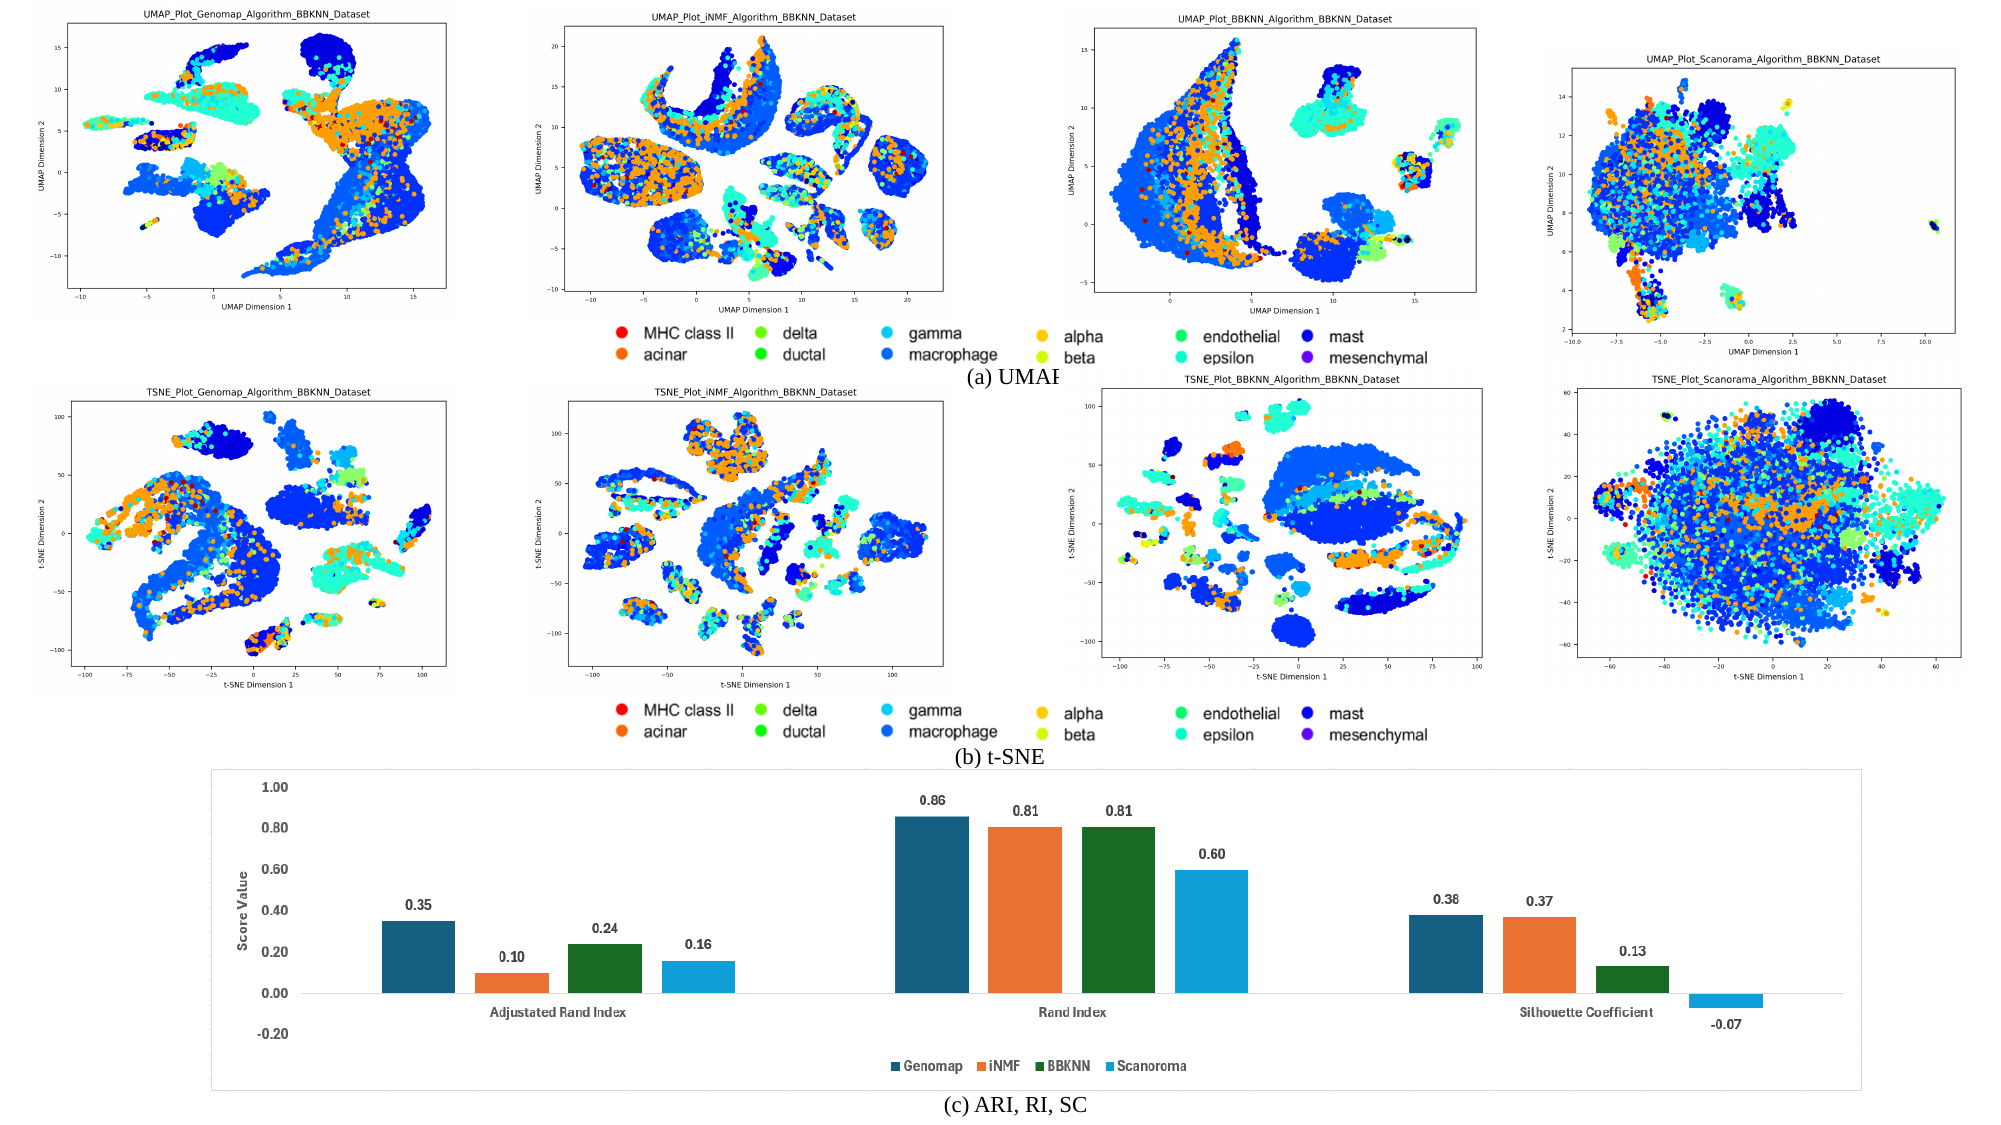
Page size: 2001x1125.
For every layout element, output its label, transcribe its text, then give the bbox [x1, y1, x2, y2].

picture [1537, 45, 1972, 691]
picture [610, 701, 1432, 745]
picture [28, 377, 456, 699]
picture [525, 377, 954, 699]
picture [28, 0, 456, 322]
text_box (a) UMAP [876, 368, 1058, 397]
text_box (b) t-SNE [860, 745, 1139, 767]
picture [525, 2, 1493, 691]
text_box (c) ARI, RI, SC [876, 1093, 1155, 1125]
picture [209, 767, 1863, 1093]
